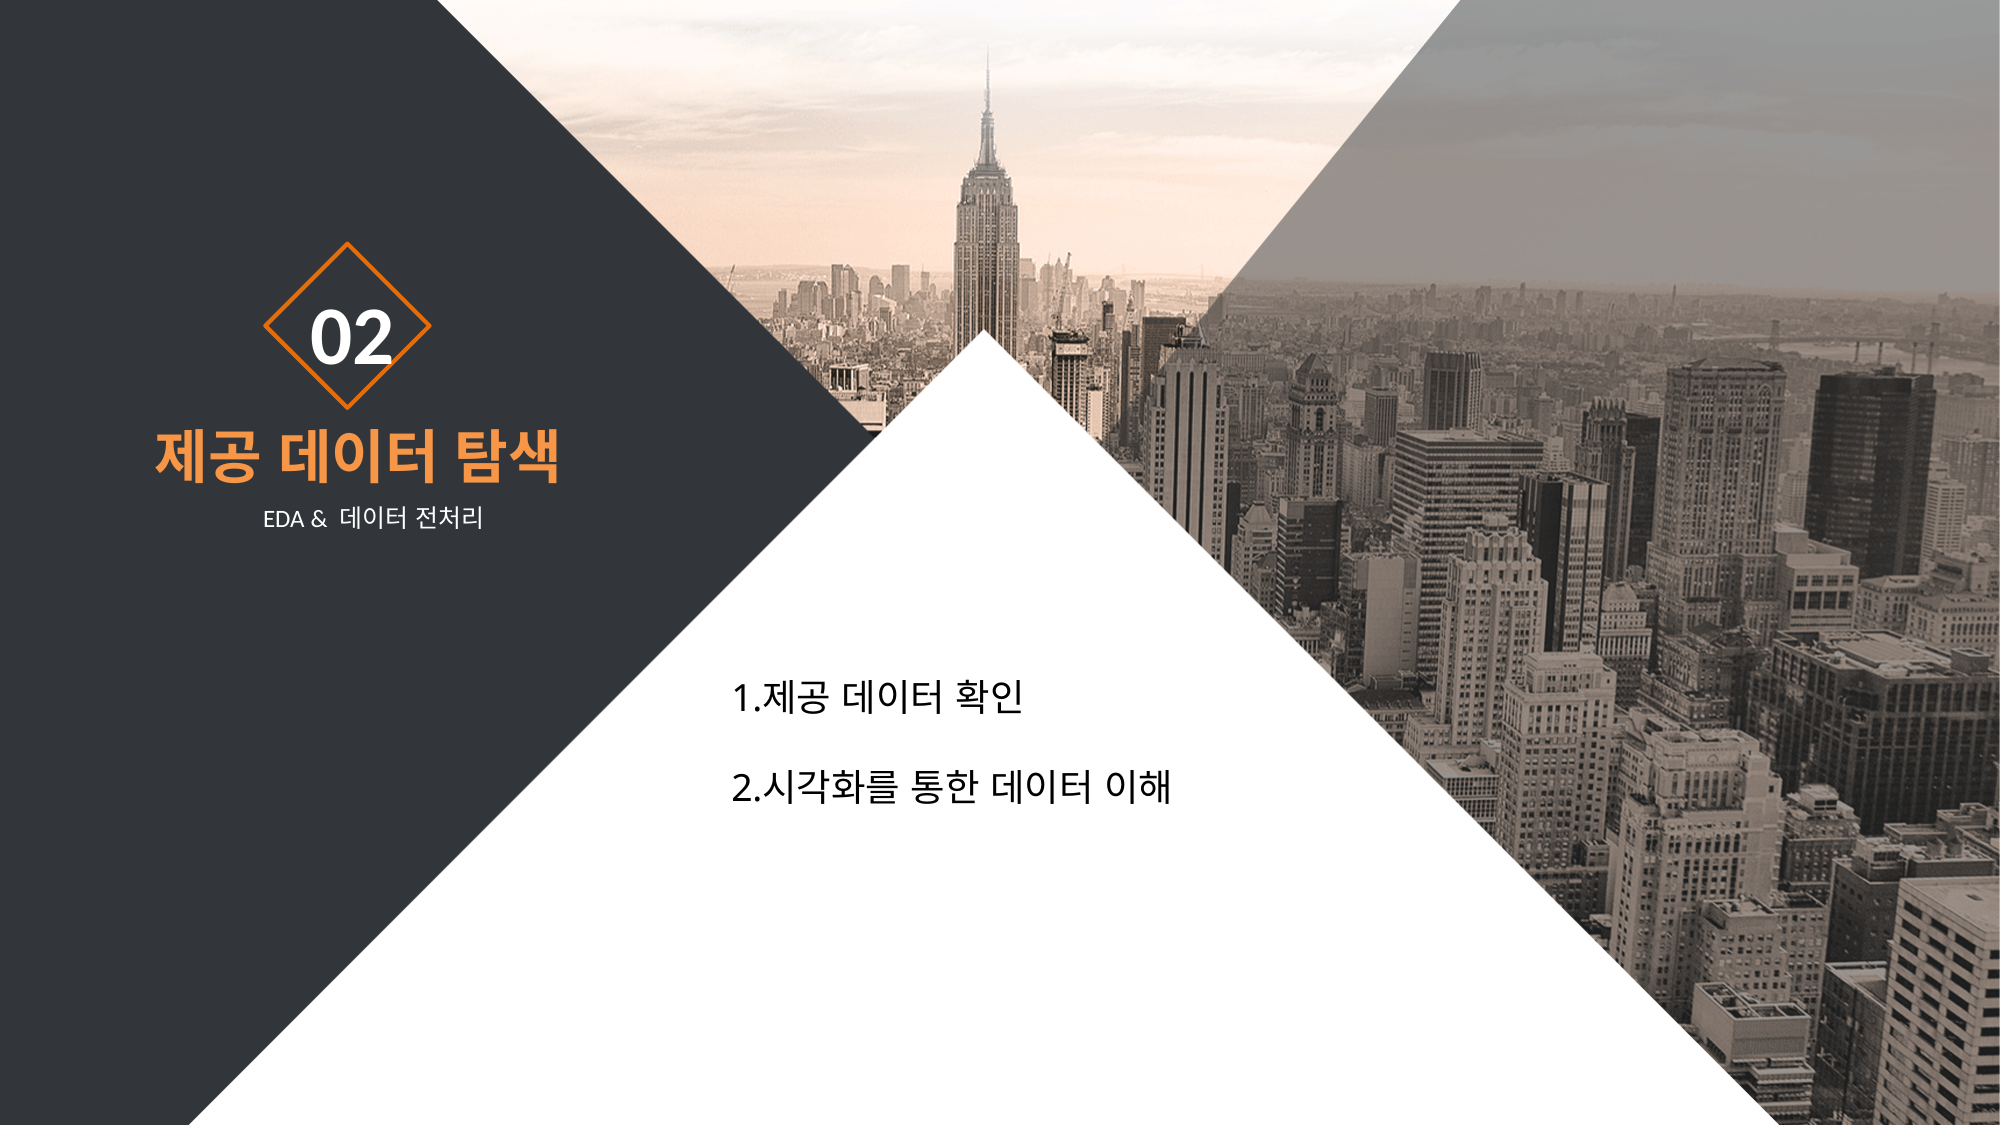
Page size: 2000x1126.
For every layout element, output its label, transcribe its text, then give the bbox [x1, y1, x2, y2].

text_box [94, 243, 623, 541]
picture [0, 0, 2000, 1125]
text_box 제공 데이터 확인 시각화를 통한 데이터 이해 [716, 621, 1414, 817]
